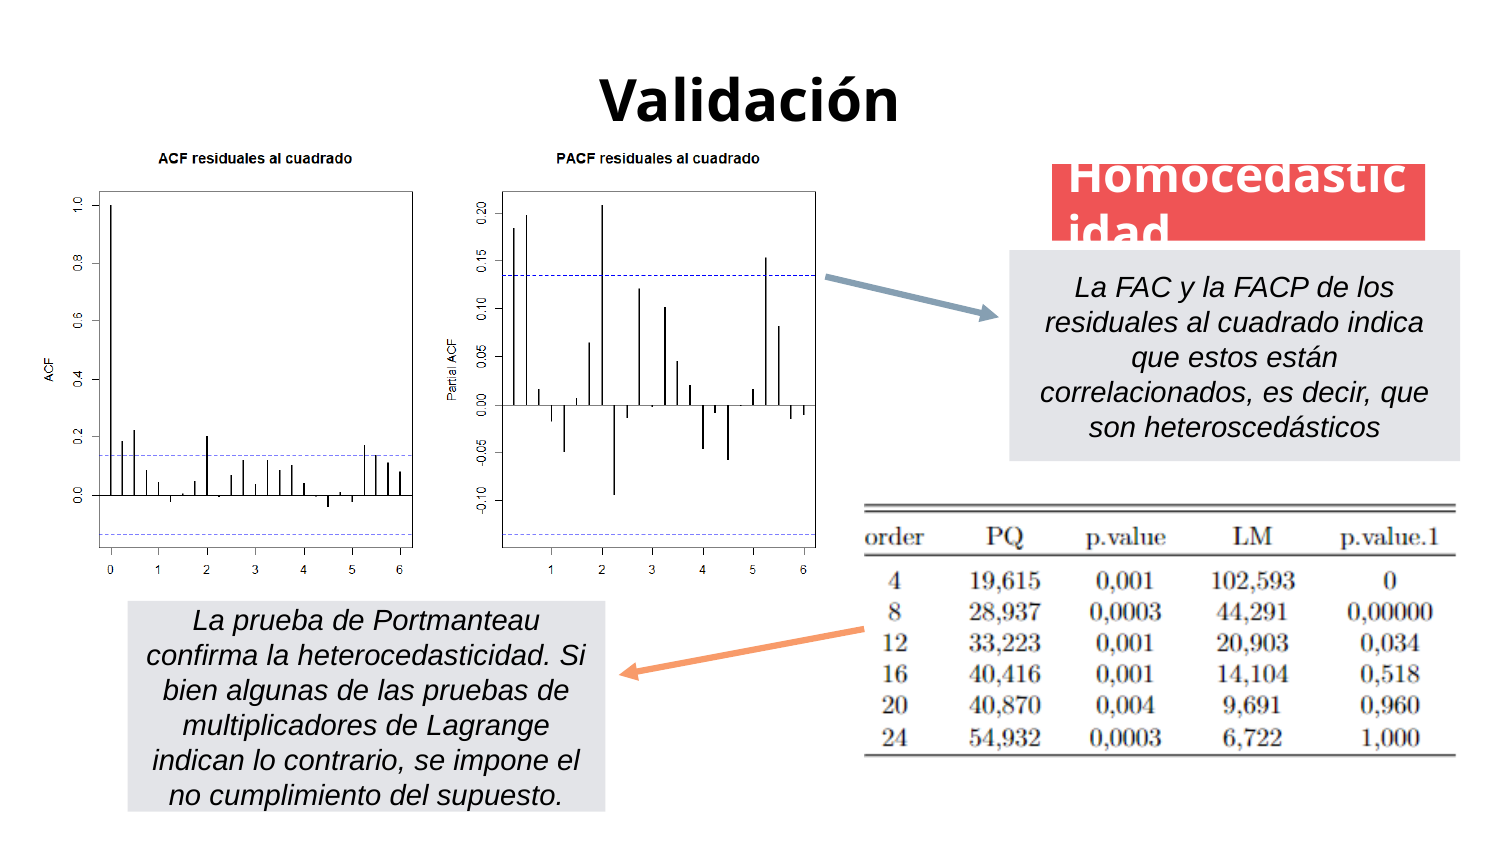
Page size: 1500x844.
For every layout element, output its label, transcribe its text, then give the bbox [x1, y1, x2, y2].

text_box La prueba de Portmanteau confirma la heterocedasticidad. Si bien algunas de las pruebas de multiplicadores de Lagrange indican lo contrario, se impone el no cumplimiento del supuesto. [127, 600, 606, 812]
text_box La FAC y la FACP de los residuales al cuadrado indica que estos están correlacionados, es decir, que son heteroscedásticos [1009, 250, 1461, 462]
text_box Homocedasticidad [1052, 164, 1426, 241]
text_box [825, 276, 1000, 318]
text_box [618, 628, 865, 676]
picture [863, 496, 1461, 761]
picture [40, 141, 826, 588]
title Validación [75, 67, 1425, 129]
